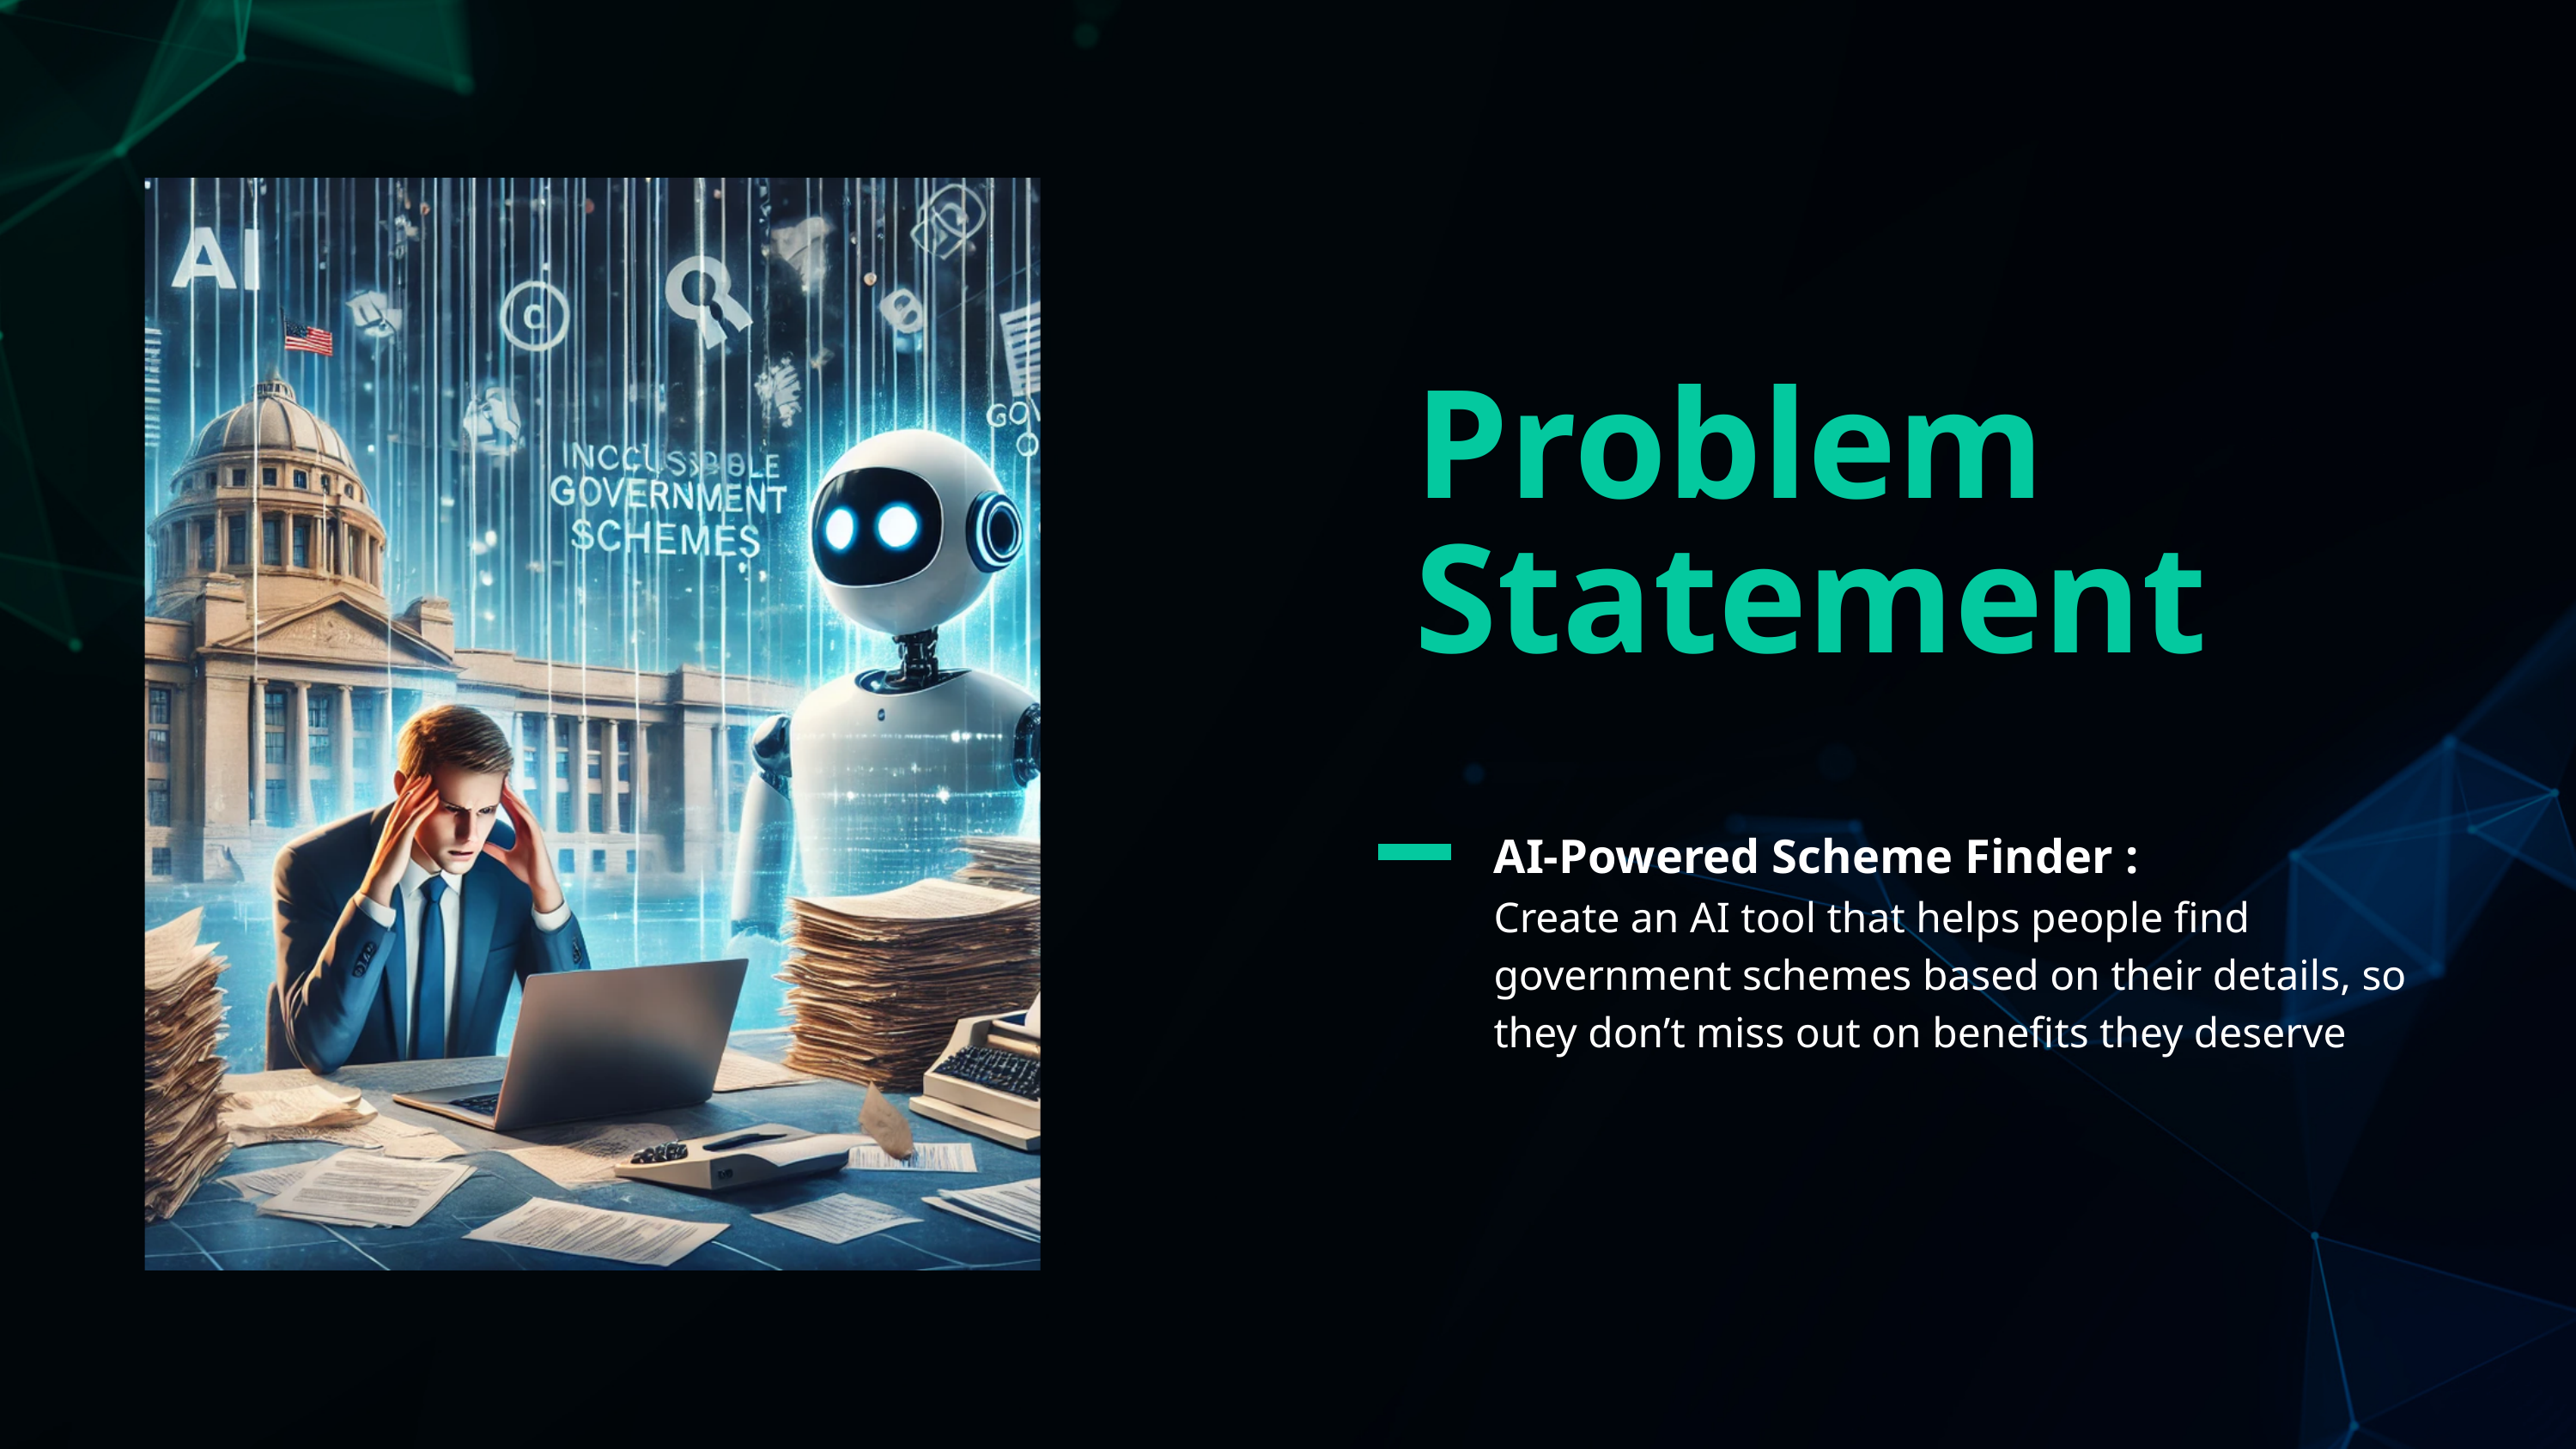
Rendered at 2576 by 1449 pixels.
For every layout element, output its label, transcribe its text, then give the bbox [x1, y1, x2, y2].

text_box AI-Powered Scheme Finder : Create an AI tool that helps people find government schemes based on their details, so they don’t miss out on benefits they deserve [1493, 817, 2432, 1056]
text_box Problem Statement [1414, 373, 2432, 683]
text_box [0, 0, 2576, 1449]
text_box [144, 178, 1041, 1270]
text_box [1377, 843, 1451, 861]
